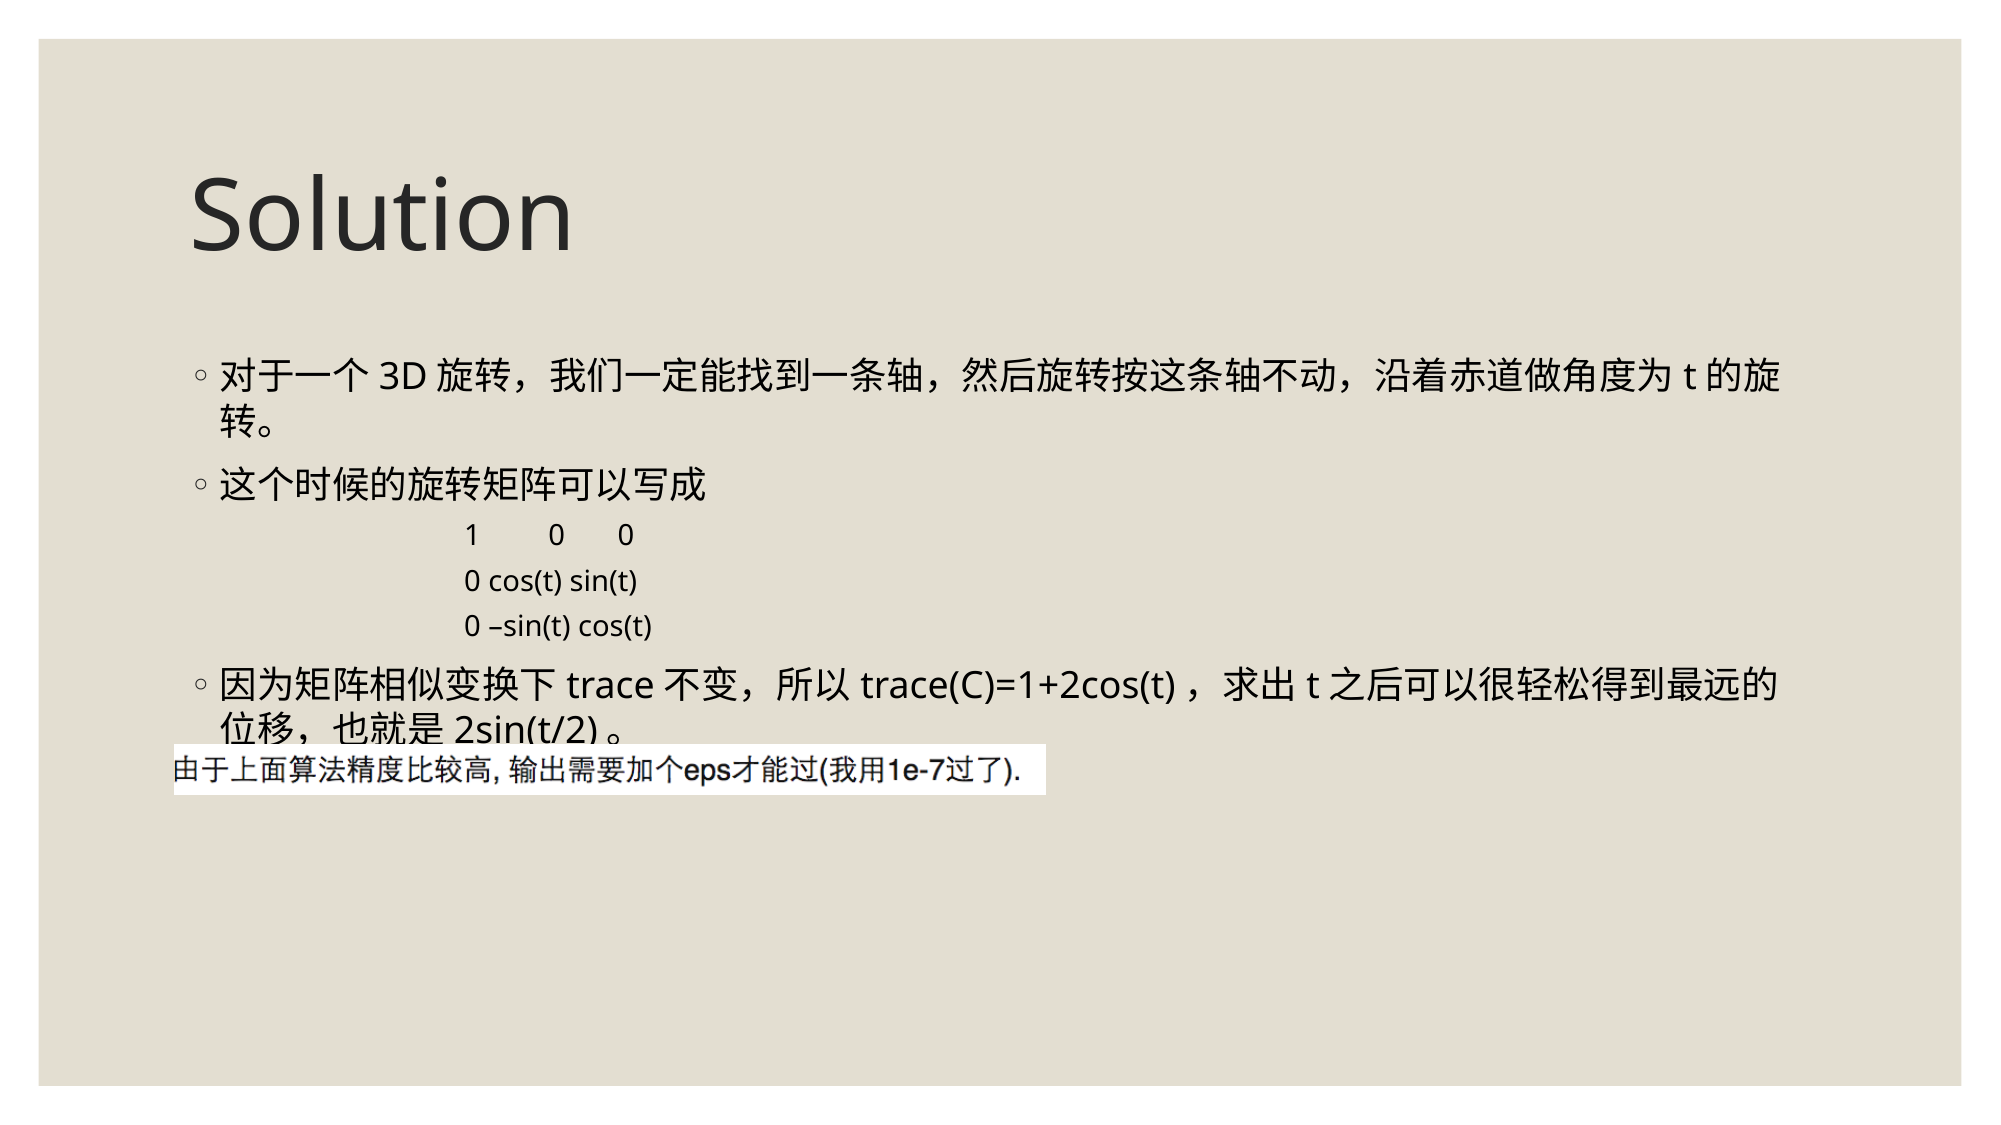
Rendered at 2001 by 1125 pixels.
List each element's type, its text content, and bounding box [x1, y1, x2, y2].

title Solution [174, 105, 1825, 331]
list 对于一个3D旋转，我们一定能找到一条轴，然后旋转按这条轴不动，沿着赤道做角度为t的旋转。 这个时候的旋转矩阵可以写成 1 0 0 0 cos(t) sin(t) 0 –sin(t) cos(t) 因为矩阵相似变换下trace不变，所以trace(C)=1+2cos(t)，求出t之后可以很轻松得到最远的位移，也就是2sin(t/2)。 [174, 345, 1825, 990]
picture [174, 744, 1046, 795]
